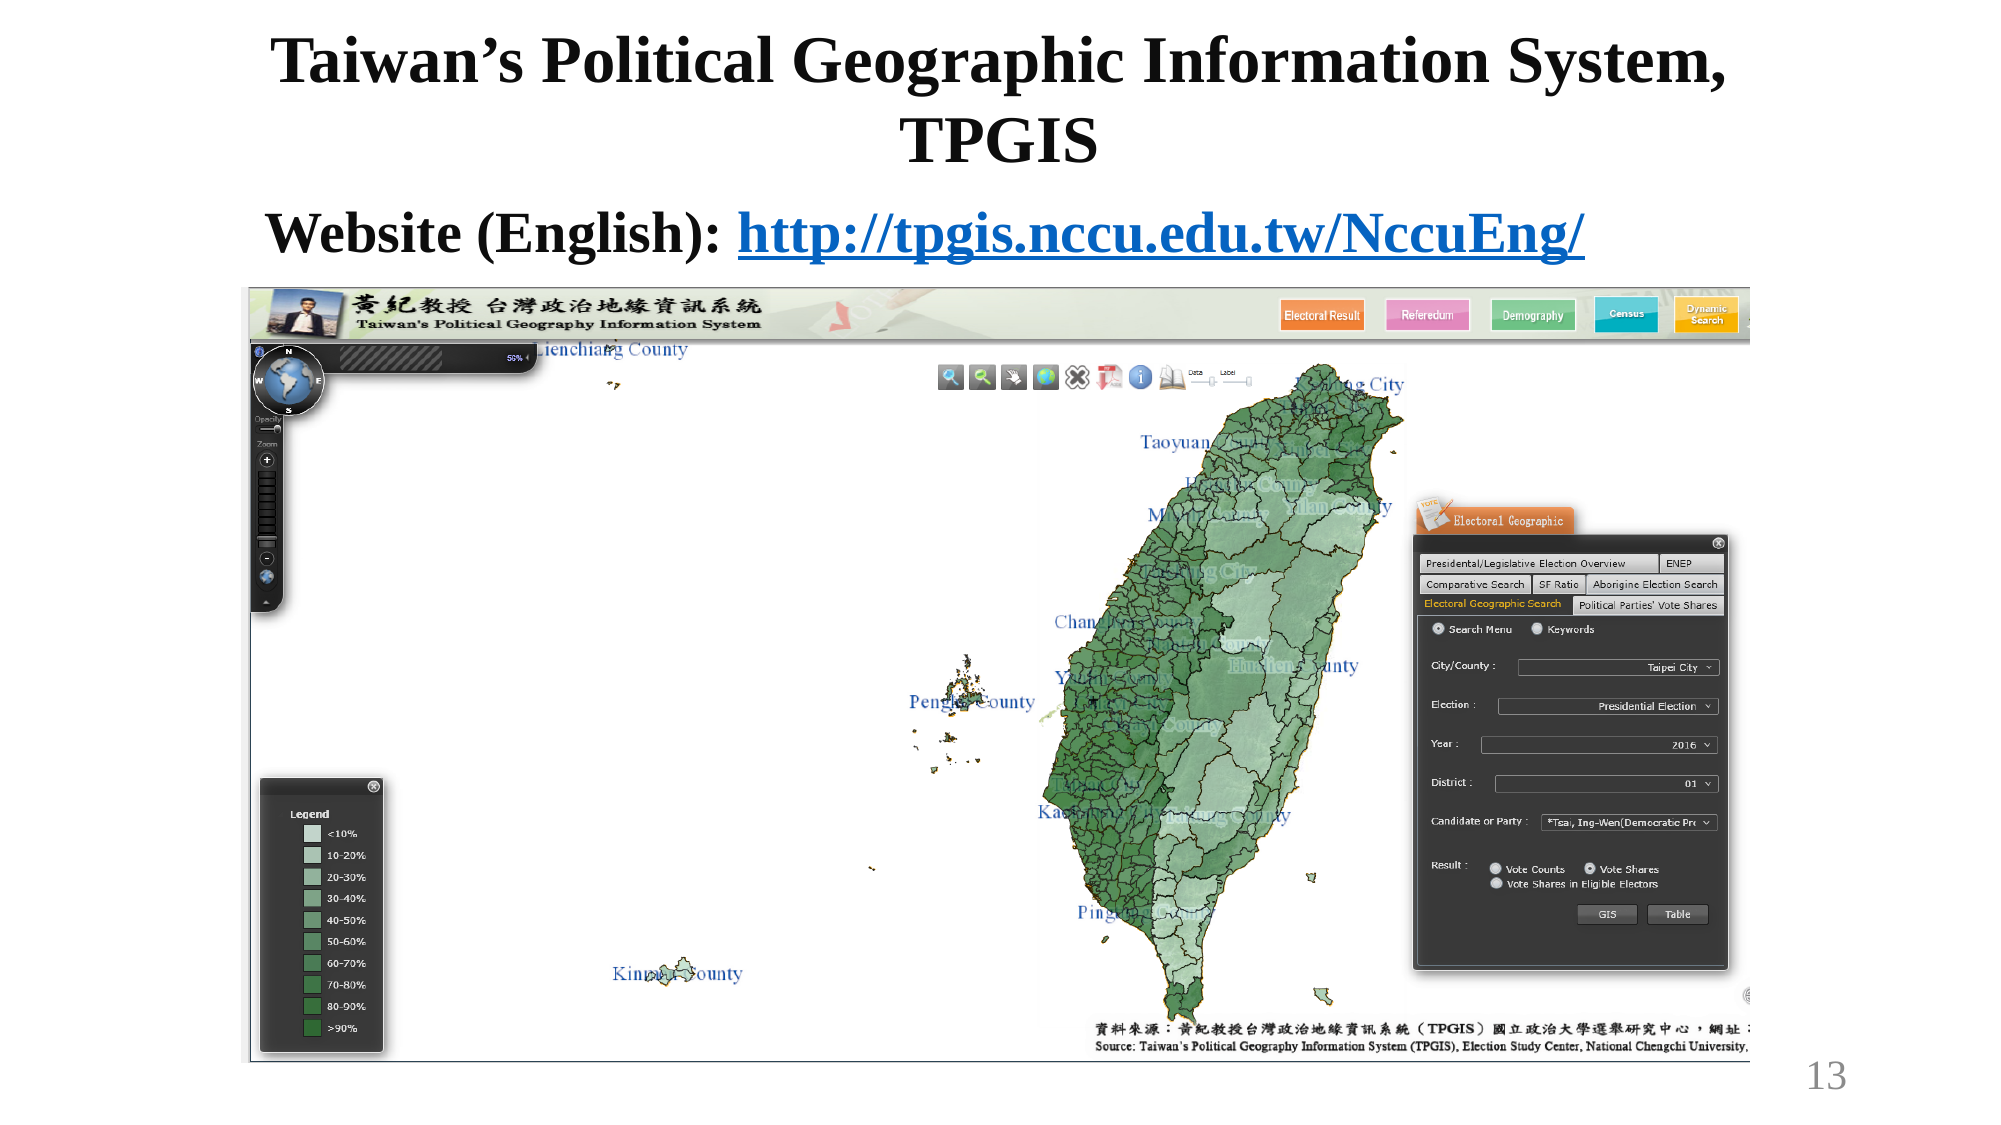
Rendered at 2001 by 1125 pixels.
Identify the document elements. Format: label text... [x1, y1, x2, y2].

text_box Taiwan’s Political Geographic Information System, TPGIS [249, 19, 1750, 173]
slide_number 13 [1412, 1042, 1863, 1103]
picture [240, 287, 1750, 1063]
text_box Website (English): http://tpgis.nccu.edu.tw/NccuEng/ [249, 187, 1750, 272]
